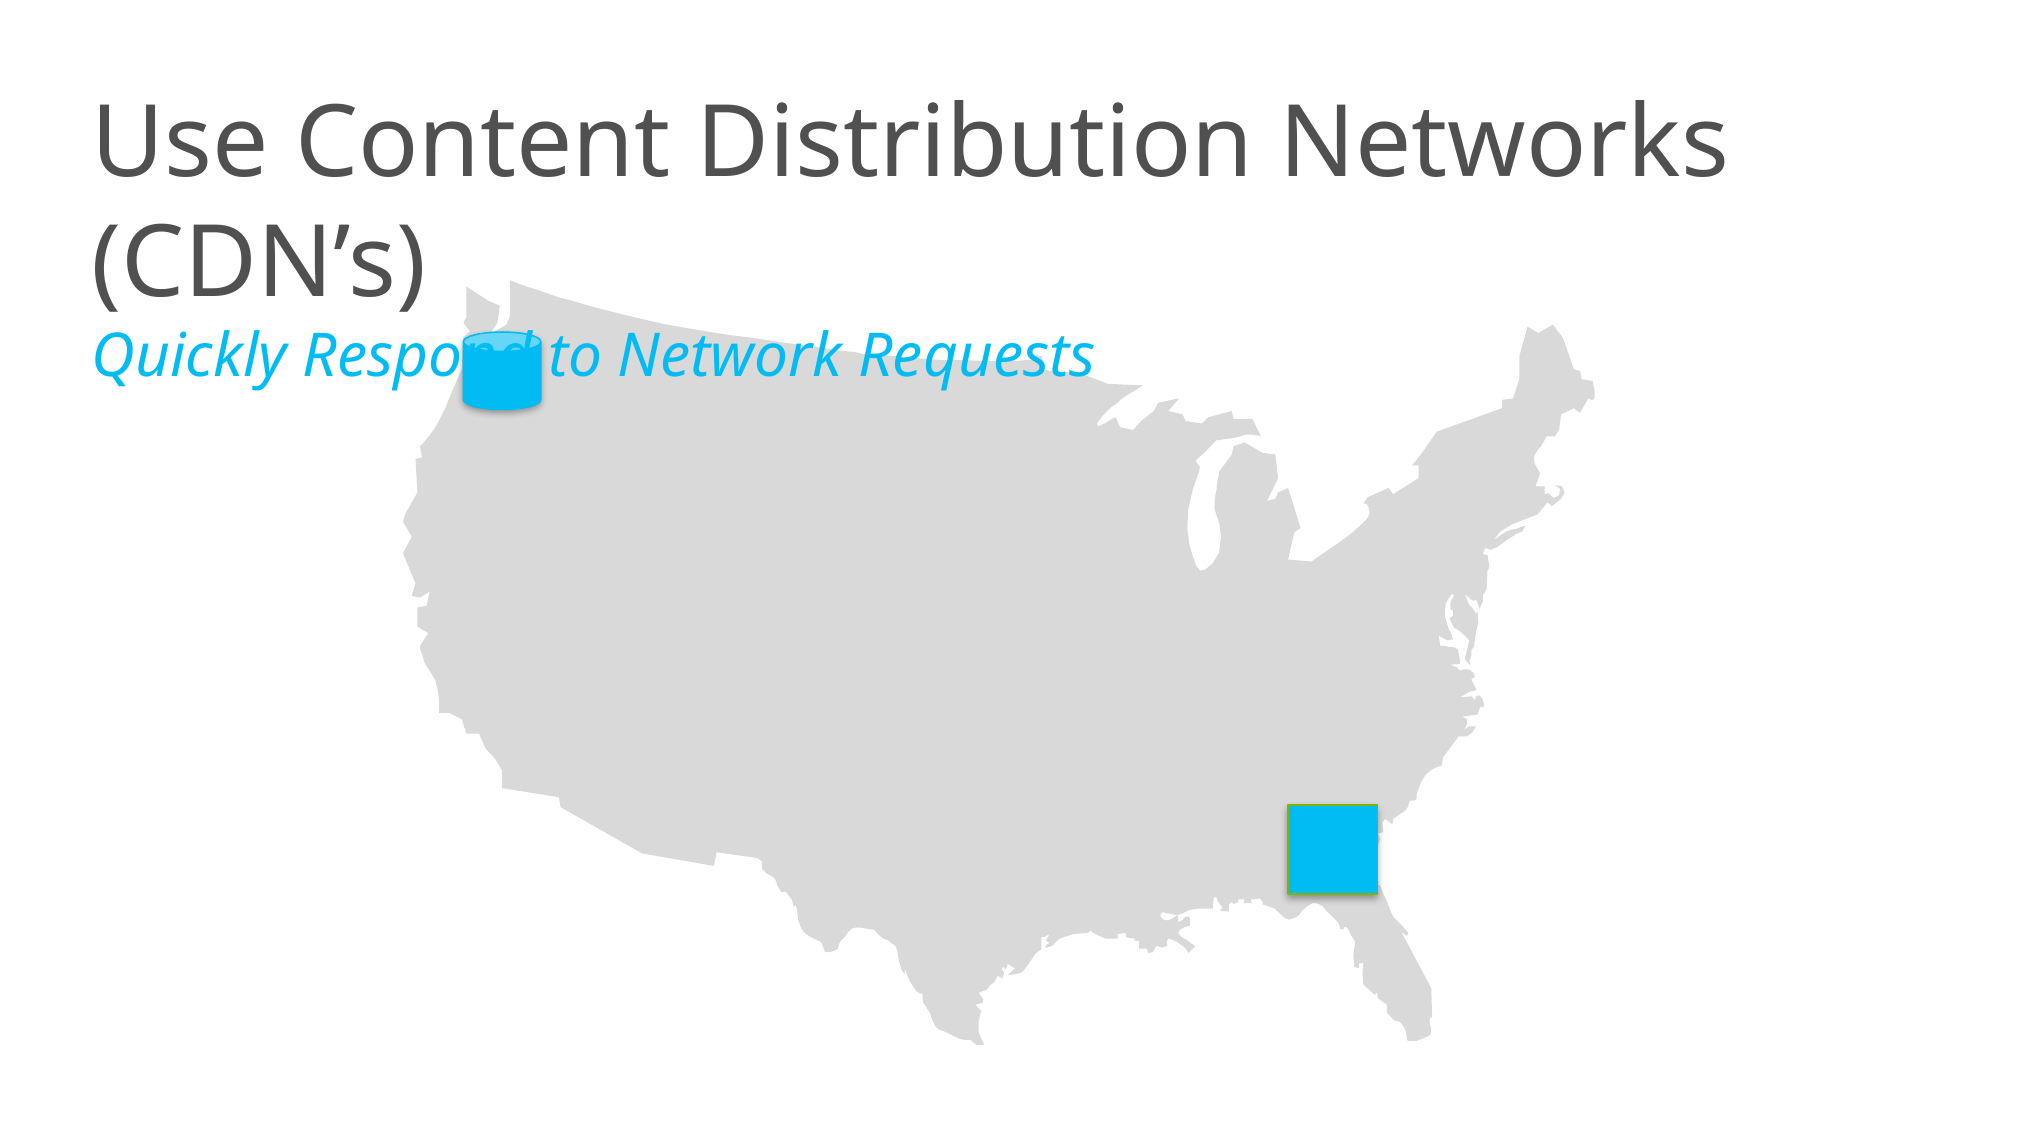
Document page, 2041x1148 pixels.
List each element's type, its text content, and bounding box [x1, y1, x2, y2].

text_box [402, 280, 1595, 1046]
text_box [1287, 804, 1378, 895]
title Use Content Distribution Networks (CDN’s) Quickly Respond to Network Requests [91, 76, 1928, 198]
text_box [462, 331, 542, 411]
